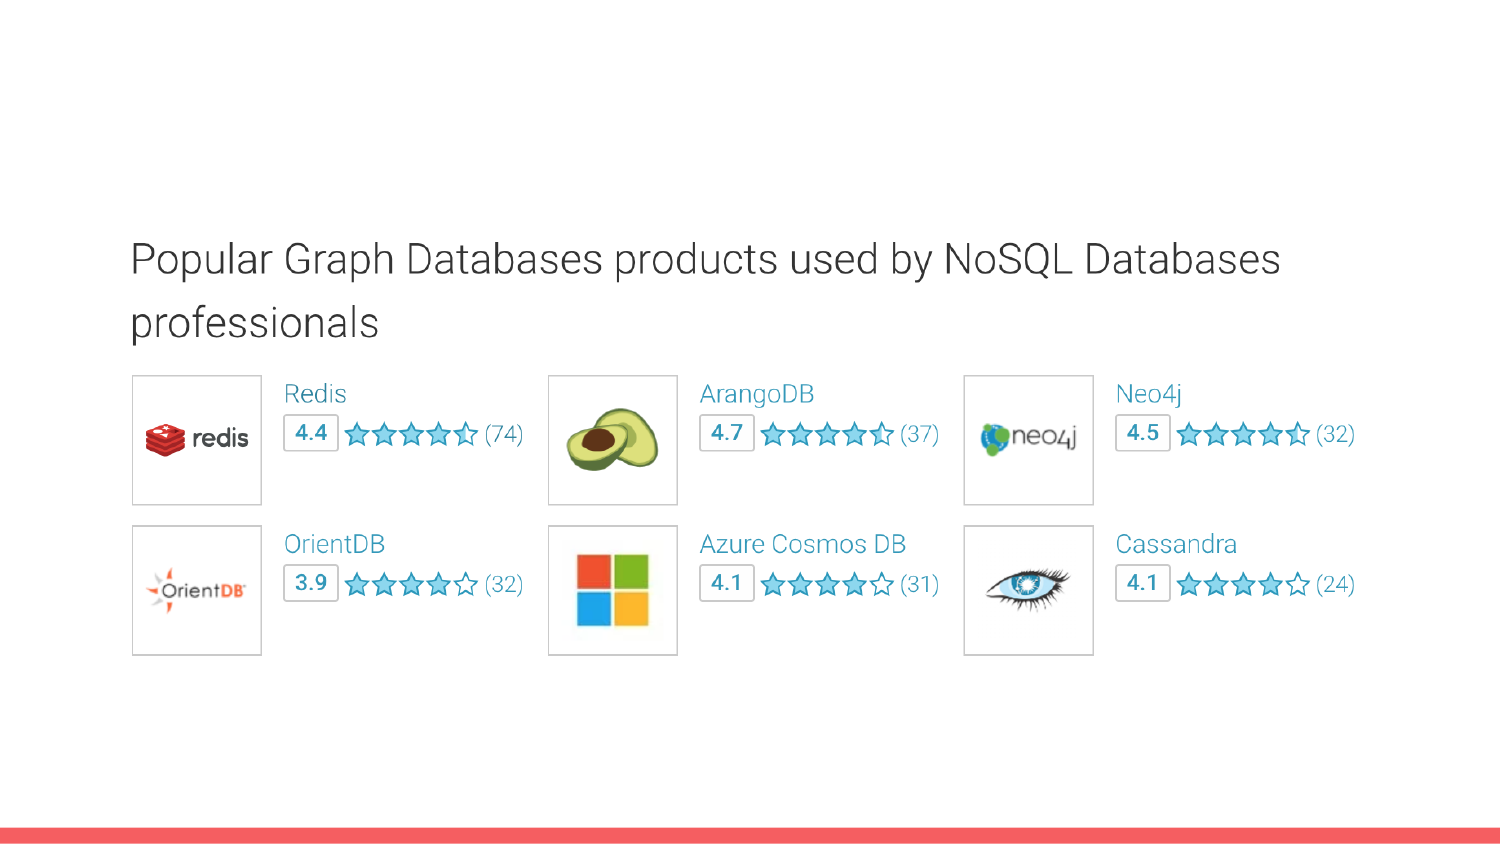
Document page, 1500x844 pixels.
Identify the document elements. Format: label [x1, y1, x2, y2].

picture [110, 216, 1371, 684]
